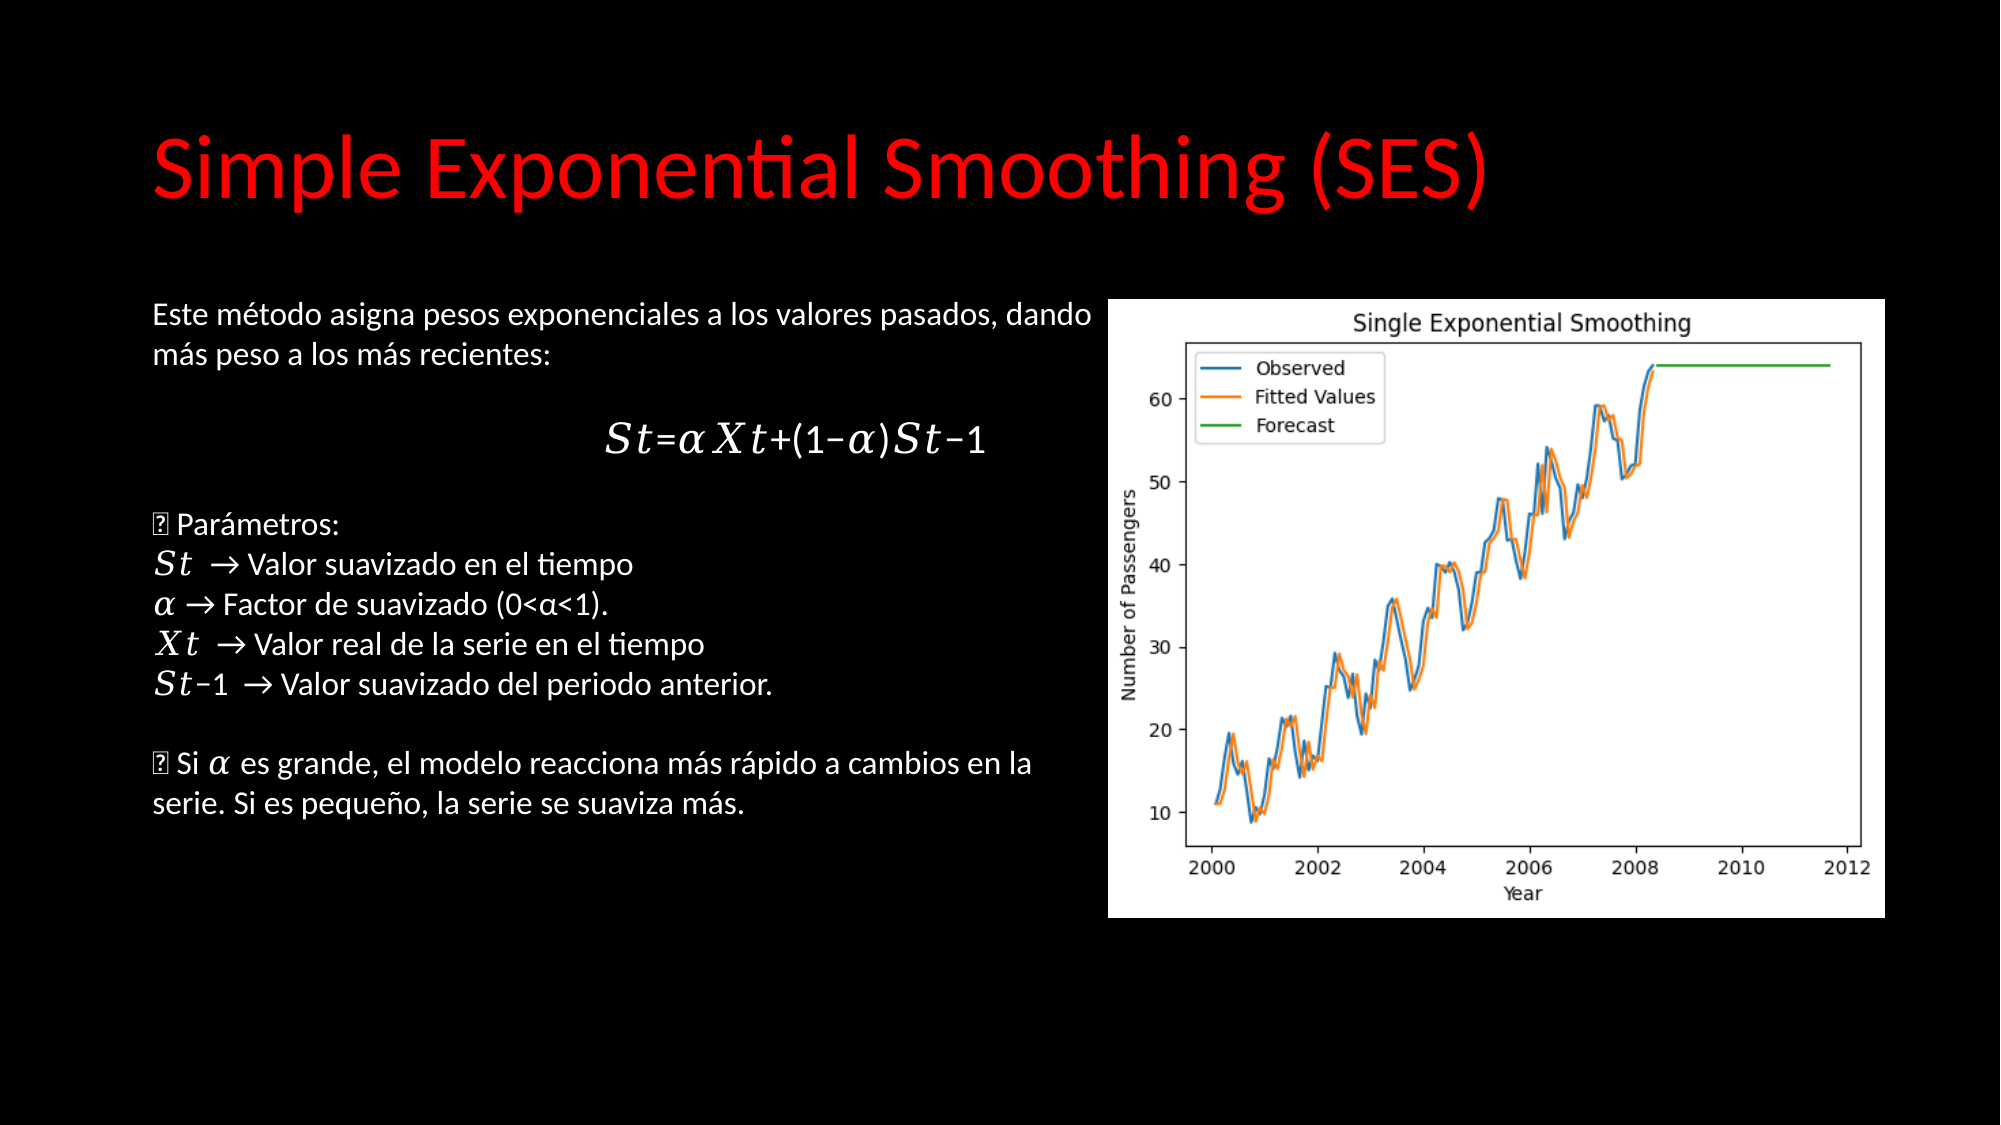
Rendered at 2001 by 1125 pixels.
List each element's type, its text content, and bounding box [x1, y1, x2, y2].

title Simple Exponential Smoothing (SES) [137, 59, 1863, 278]
picture [1108, 298, 1885, 918]
text_box Este método asigna pesos exponenciales a los valores pasados, dando más peso a los más recientes: 𝑆𝑡=𝛼𝑋𝑡+(1−𝛼)𝑆𝑡−1 📌 Parámetros: 𝑆𝑡​ → Valor suavizado en el tiempo 𝛼 → Factor de suavizado (0<α<1). 𝑋𝑡​ → Valor real de la serie en el tiempo 𝑆𝑡−1​ → Valor suavizado del periodo anterior. 💡 Si 𝛼 es grande, el modelo reacciona más rápido a cambios en la serie. Si es pequeño, la serie se suaviza más. [137, 277, 1109, 828]
